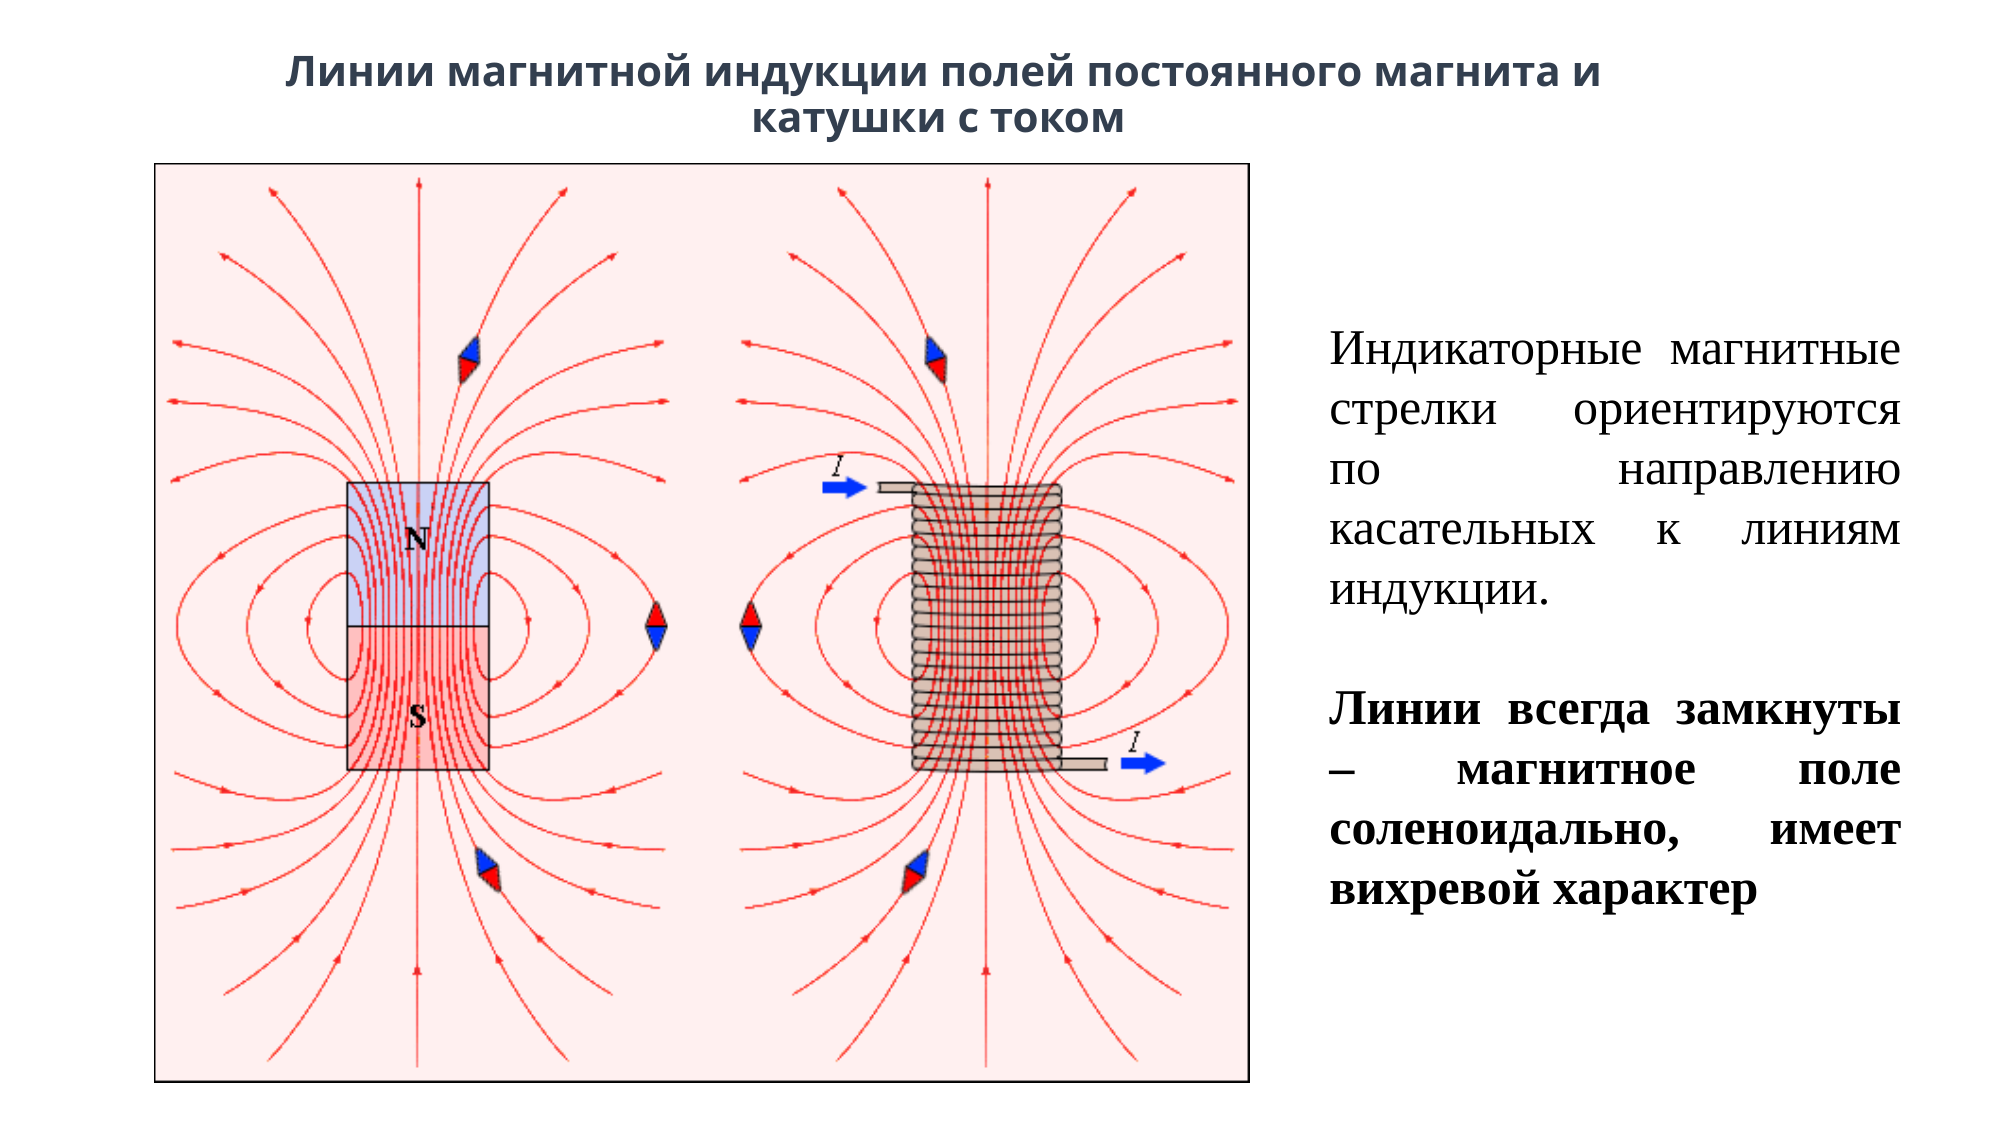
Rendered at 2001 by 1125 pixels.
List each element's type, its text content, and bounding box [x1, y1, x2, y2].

text_box Индикаторные магнитные стрелки ориентируются по направлению касательных к линиям индукции. Линии всегда замкнуты – магнитное поле соленоидально, имеет вихревой характер [1314, 307, 1917, 922]
picture [154, 163, 1250, 1083]
title Линии магнитной индукции полей постоянного магнита и катушки с током [249, 42, 1638, 149]
